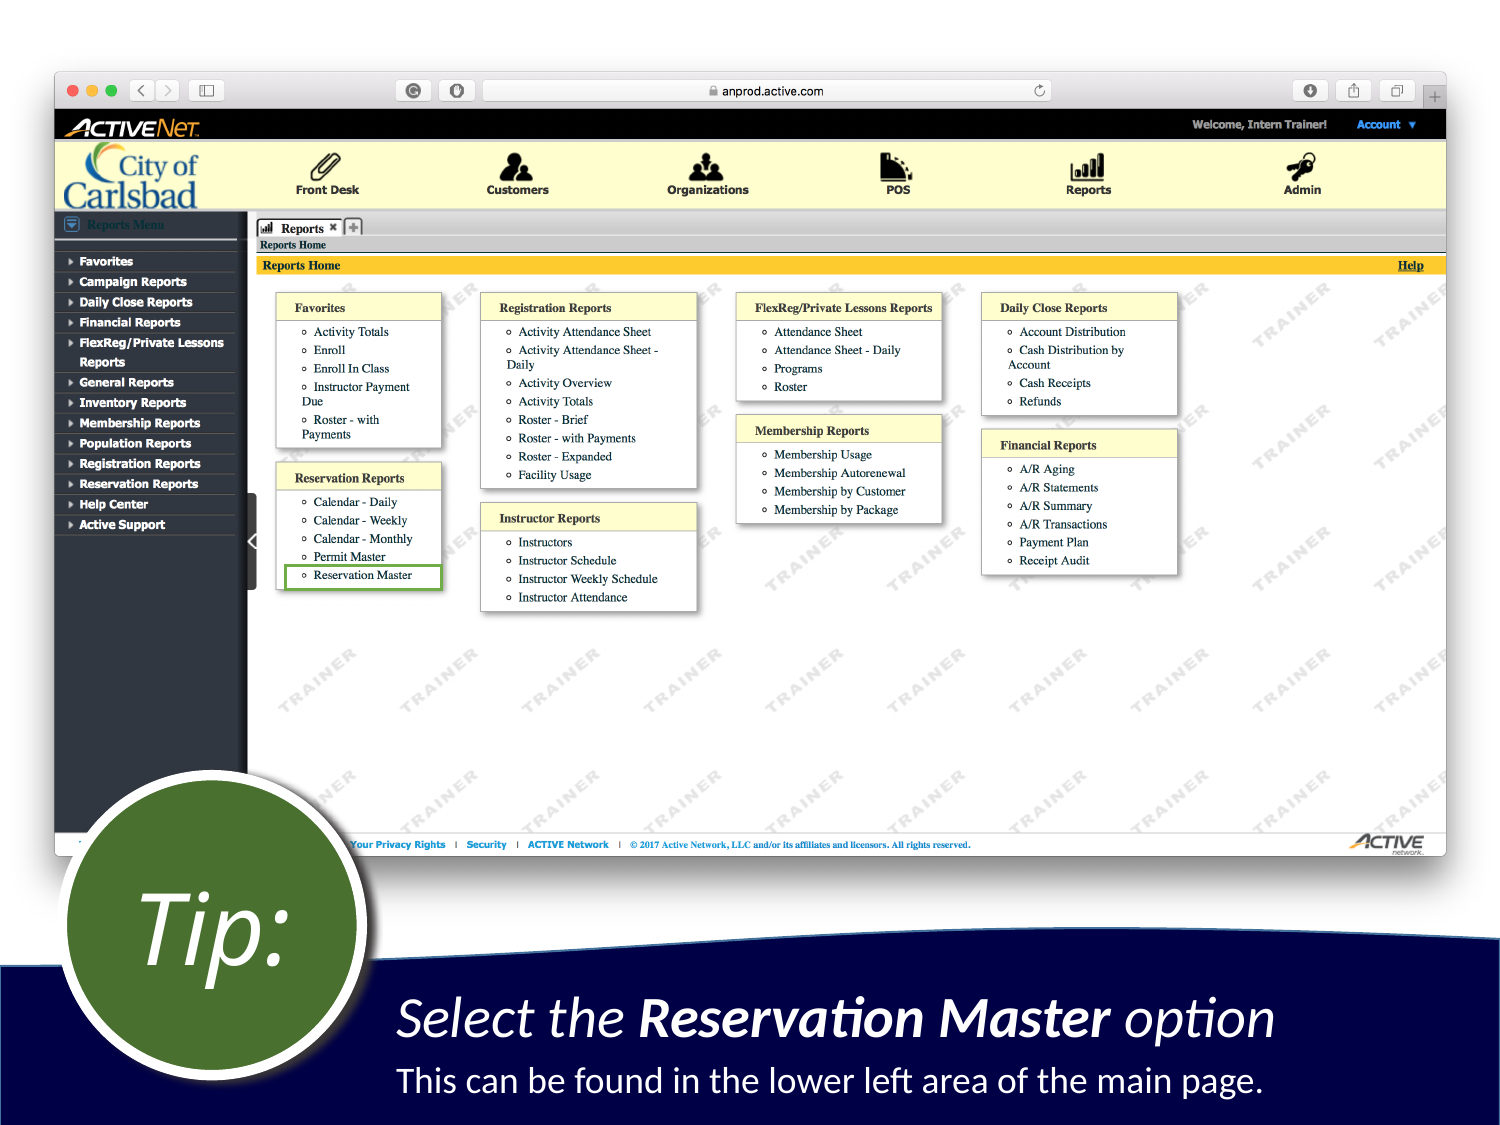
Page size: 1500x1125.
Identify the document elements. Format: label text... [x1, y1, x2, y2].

text_box This can be found in the lower left area of the main page. [381, 1048, 1478, 1109]
picture [0, 41, 1500, 933]
text_box Tip: [61, 933, 363, 1077]
text_box [0, 933, 1500, 1125]
text_box Select the Reservation Master option [381, 971, 1478, 1048]
